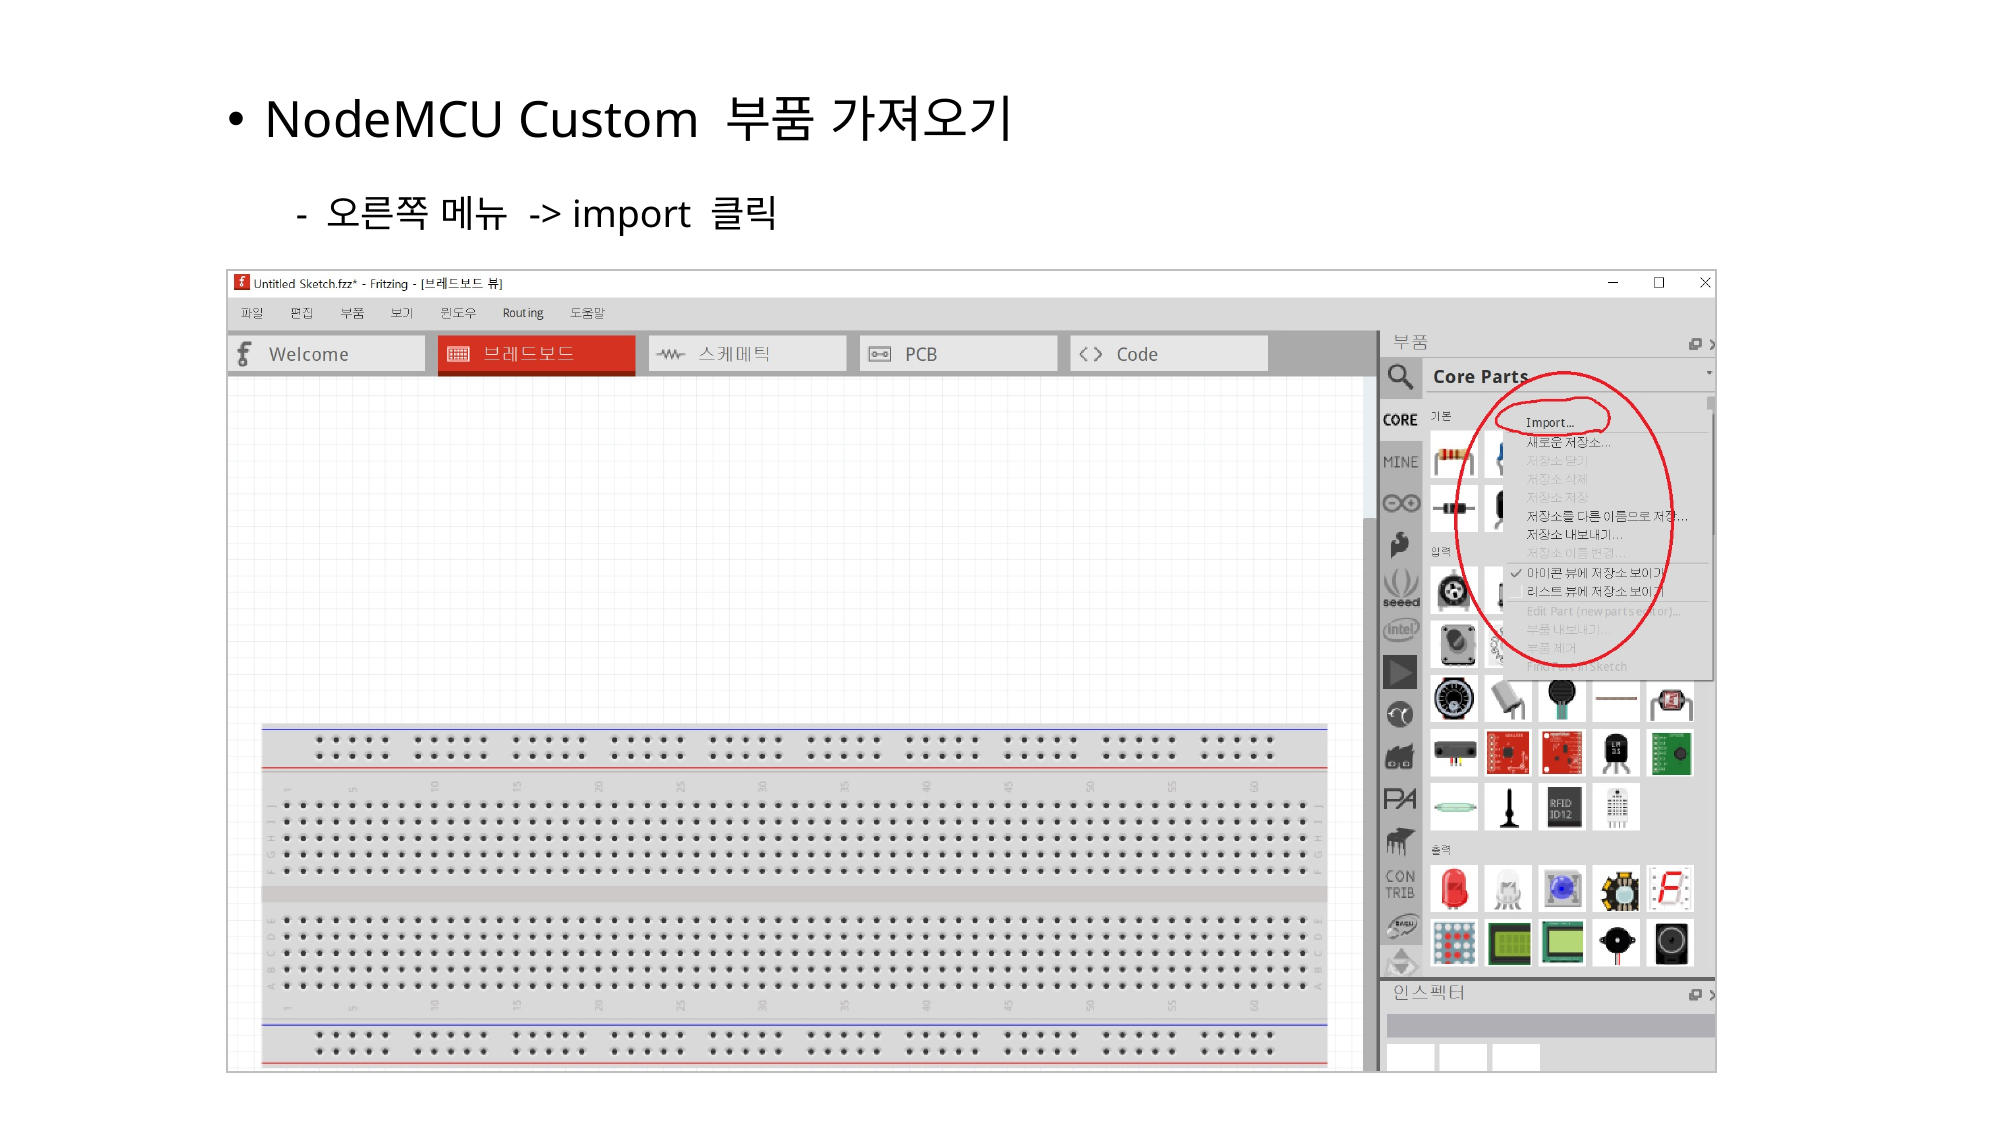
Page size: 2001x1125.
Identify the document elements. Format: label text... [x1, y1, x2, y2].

list NodeMCU Custom 부품 가져오기 [137, 86, 1863, 1014]
text_box - 오른쪽 메뉴 -> import 클릭 [280, 182, 795, 243]
picture [227, 270, 1715, 1072]
